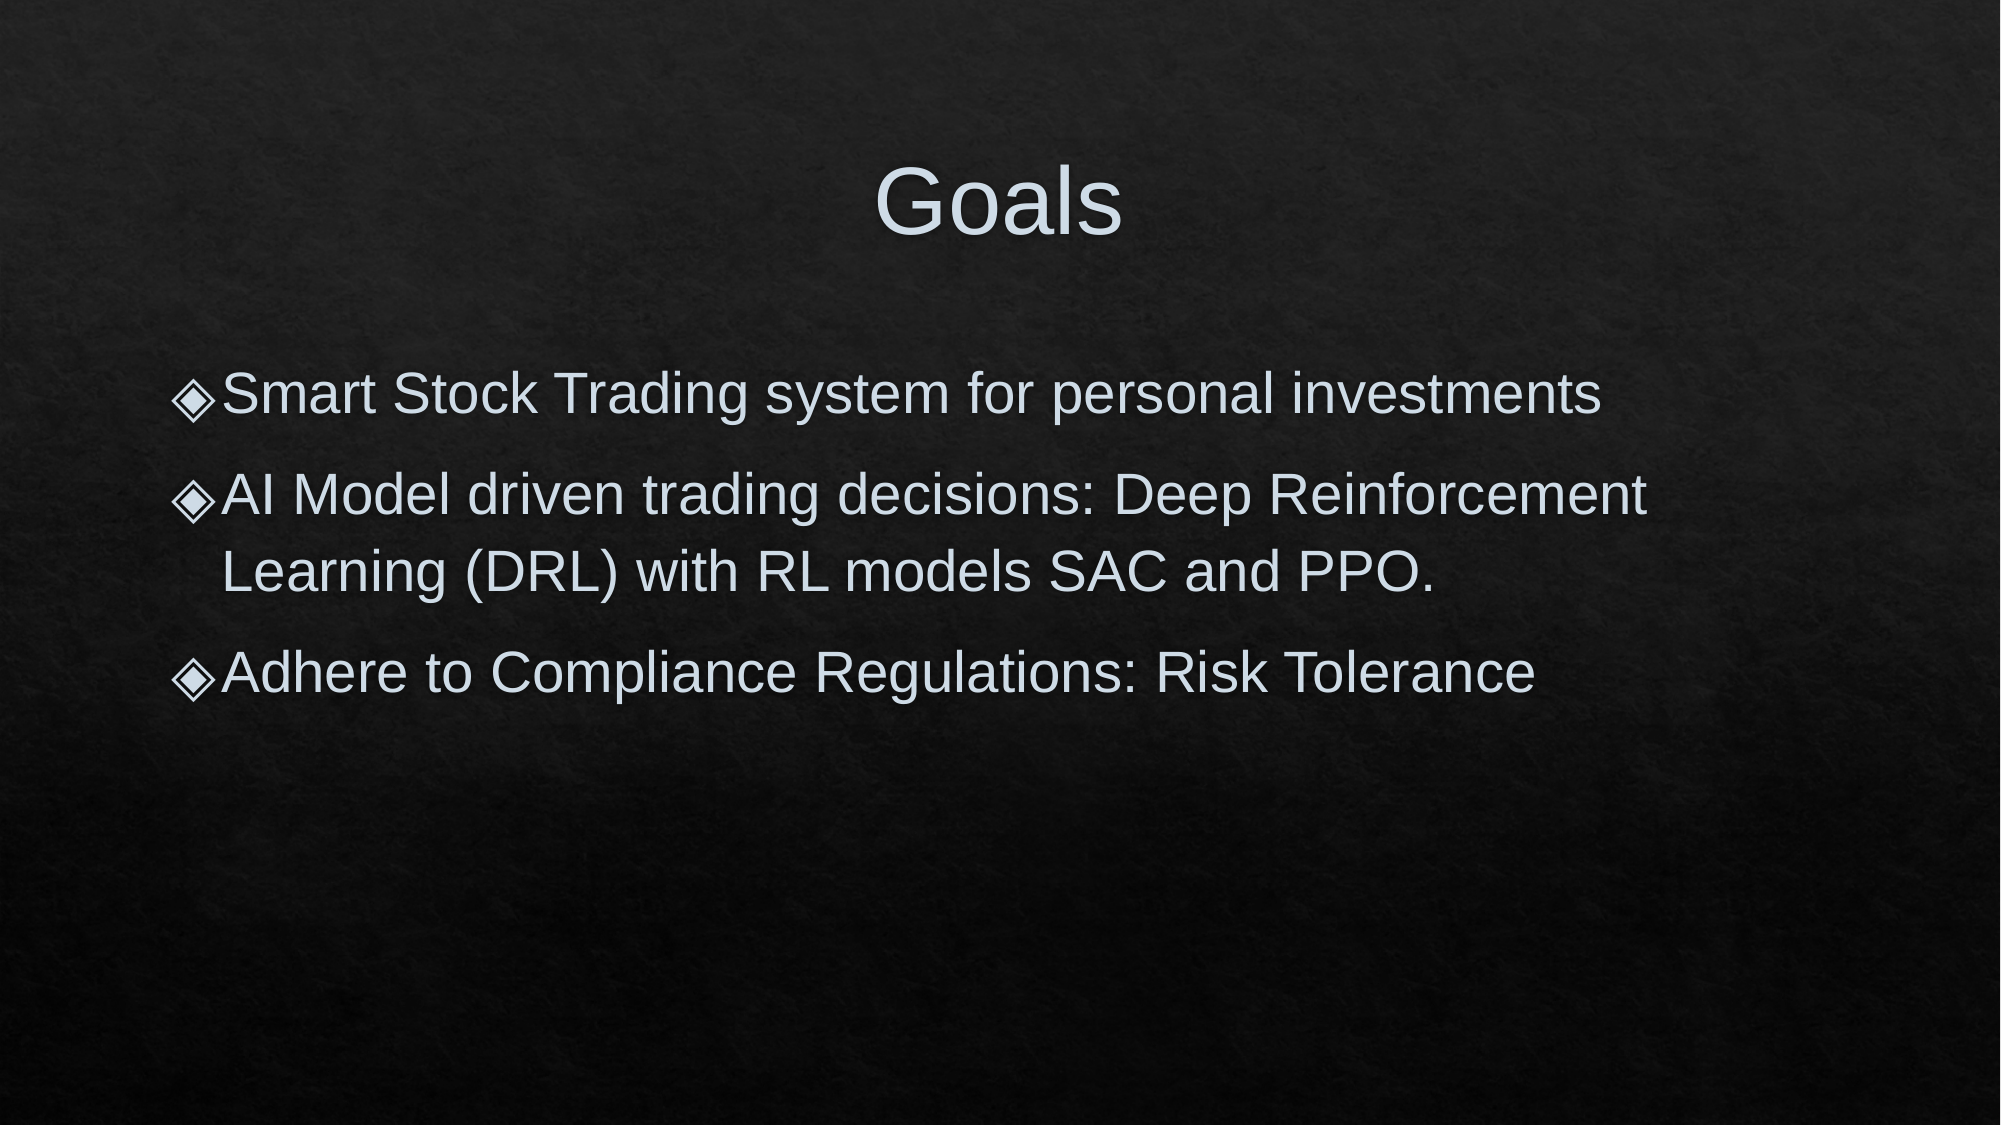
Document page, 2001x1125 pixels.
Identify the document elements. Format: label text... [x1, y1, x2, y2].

title Goals [149, 99, 1849, 307]
list Smart Stock Trading system for personal investments AI Model driven trading decisions: Deep Reinforcement Learning (DRL) with RL models SAC and PPO. Adhere to Compliance Regulations: Risk Tolerance [149, 340, 1849, 950]
picture [0, 0, 2001, 1125]
